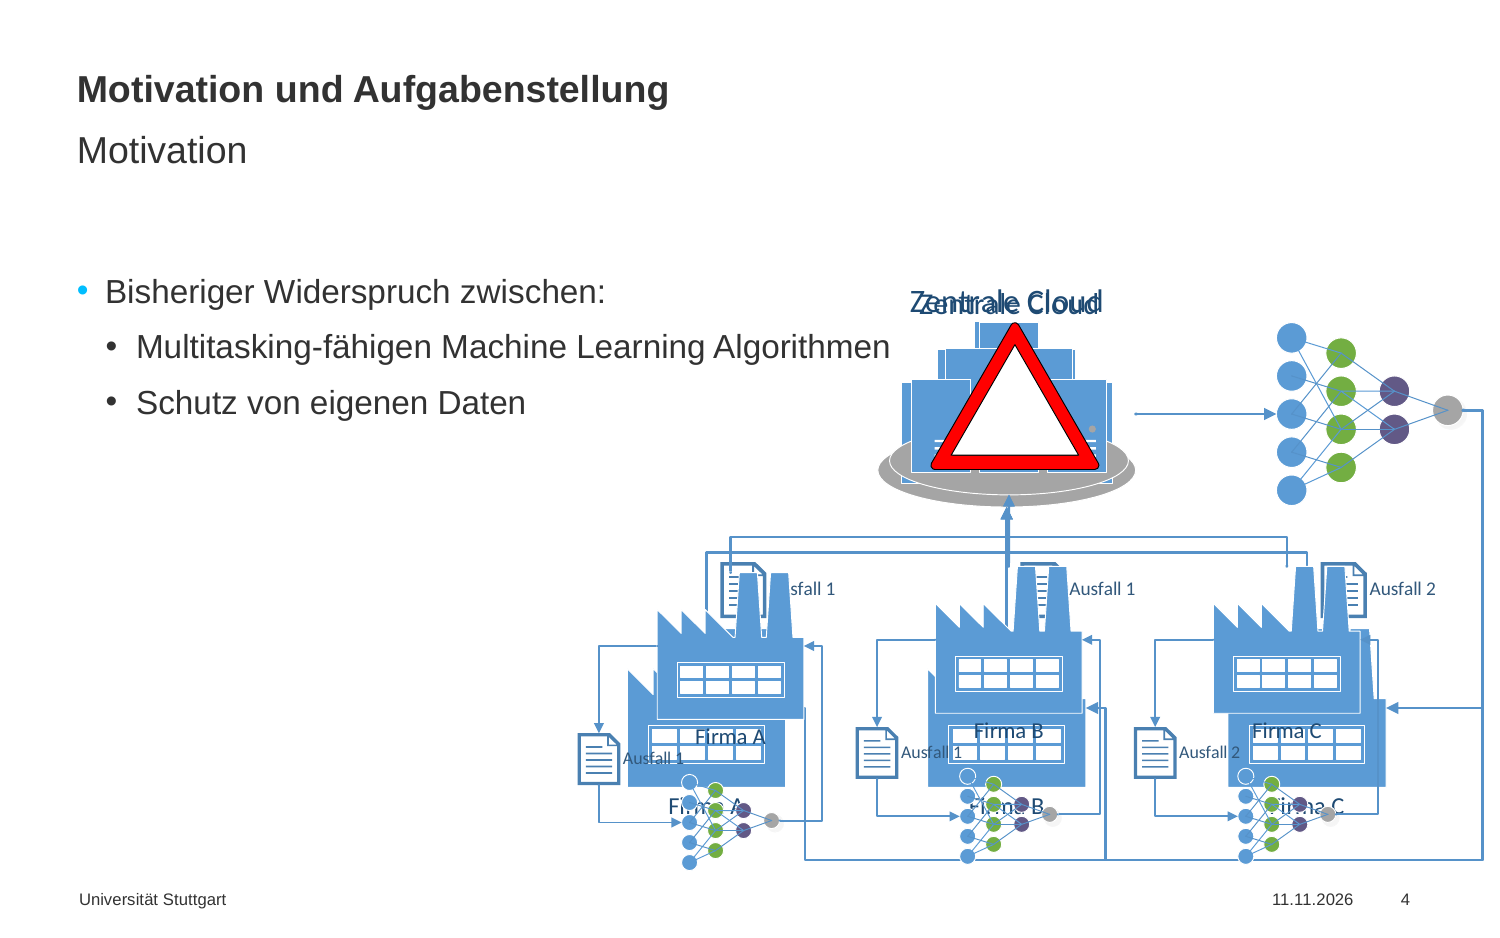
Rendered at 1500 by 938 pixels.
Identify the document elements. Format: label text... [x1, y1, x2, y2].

list Motivation [76, 117, 1424, 163]
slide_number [1272, 888, 1360, 910]
list Bisheriger Widerspruch zwischen: Multitasking-fähigen Machine Learning Algorithmen Schutz von eigenen Daten [76, 261, 1424, 835]
picture [575, 271, 1484, 872]
footer Universität Stuttgart [79, 888, 1072, 910]
slide_number 4 [1400, 888, 1438, 910]
title Motivation und Aufgabenstellung [76, 64, 1424, 111]
